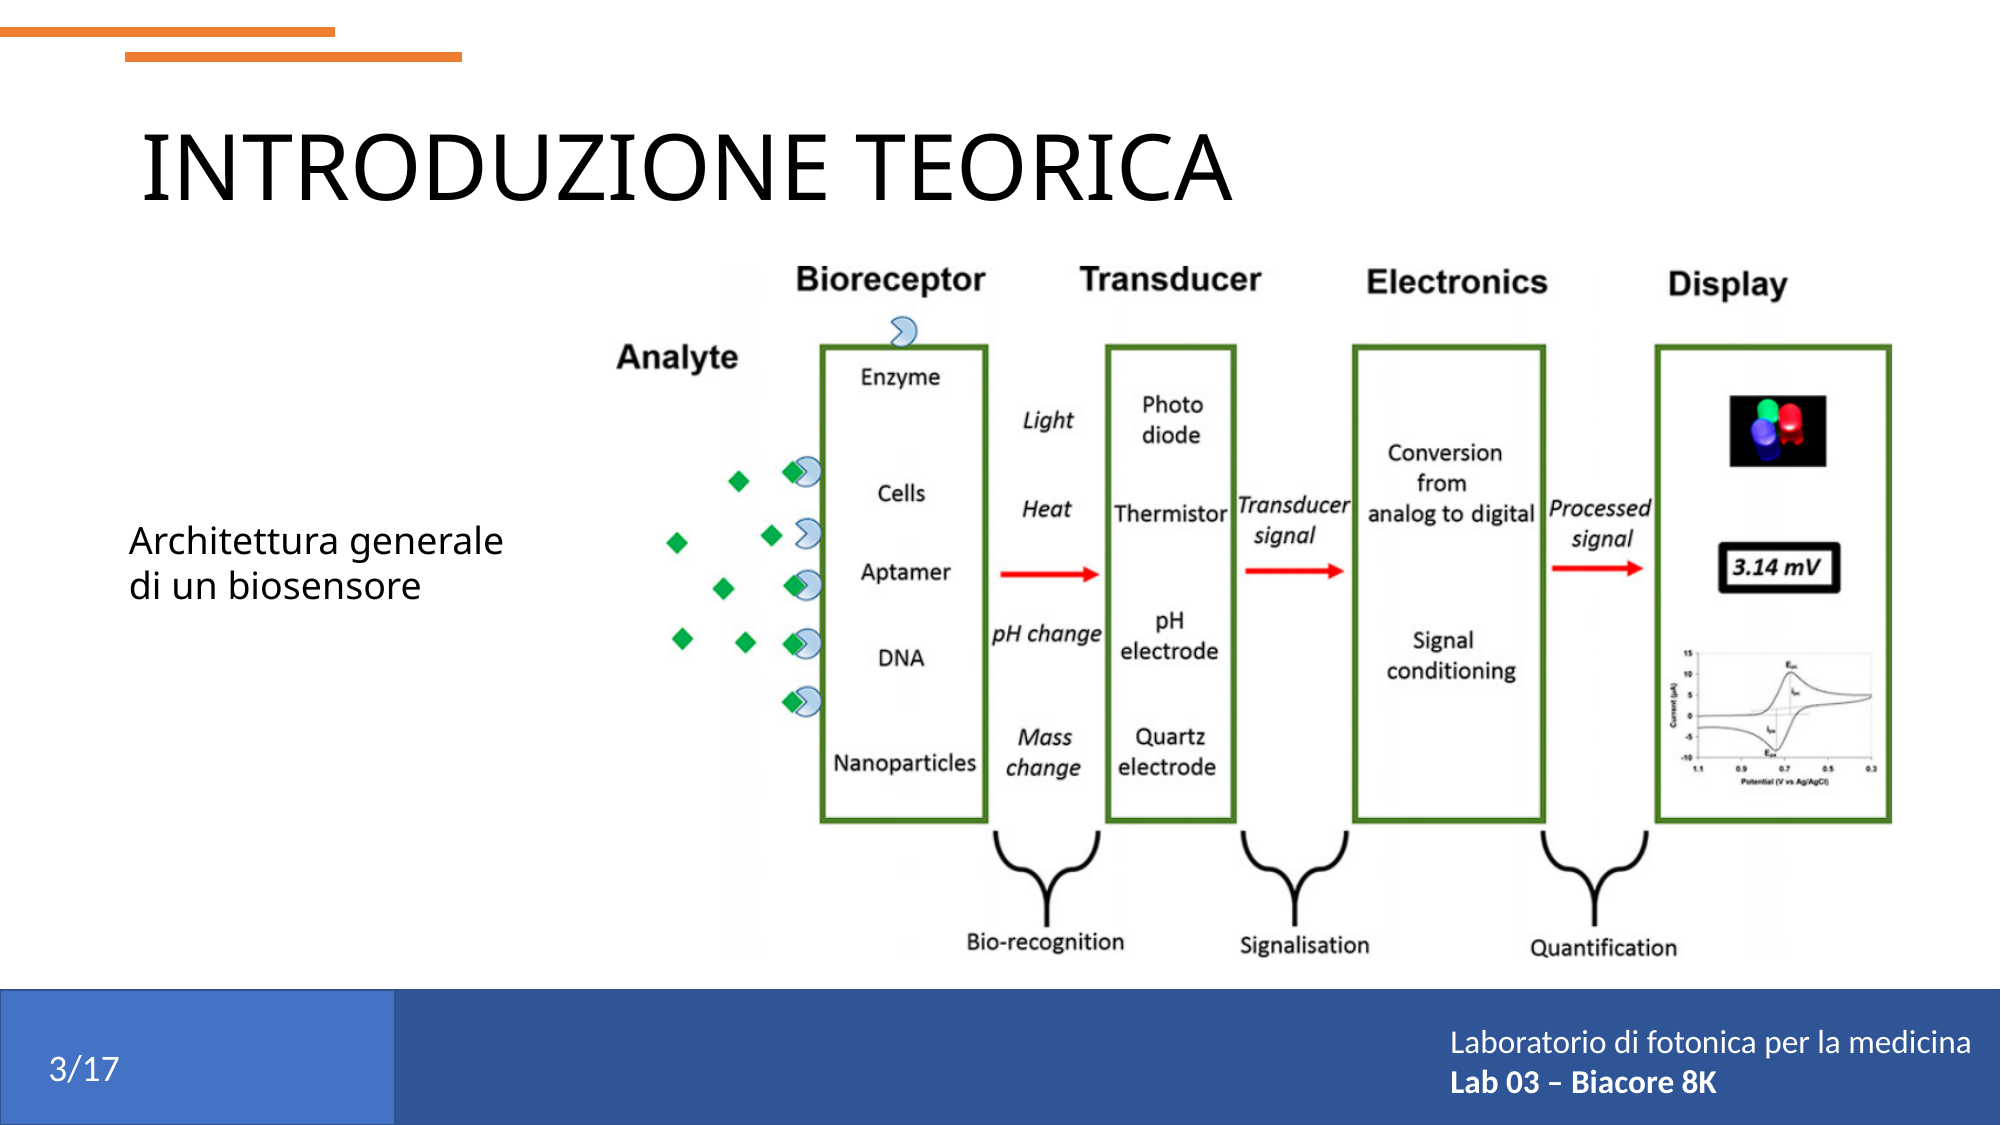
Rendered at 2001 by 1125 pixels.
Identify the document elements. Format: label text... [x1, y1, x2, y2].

text_box [0, 990, 395, 1125]
text_box [0, 28, 335, 36]
text_box Laboratorio di fotonica per la medicina Lab 03 – Biacore 8K [1435, 1012, 2000, 1125]
text_box Architettura generale di un biosensore [114, 509, 555, 615]
text_box [395, 990, 2000, 1125]
text_box INTRODUZIONE TEORICA [126, 101, 1476, 227]
text_box 3/17 [33, 1036, 168, 1097]
picture [595, 232, 1945, 999]
text_box [126, 53, 461, 61]
